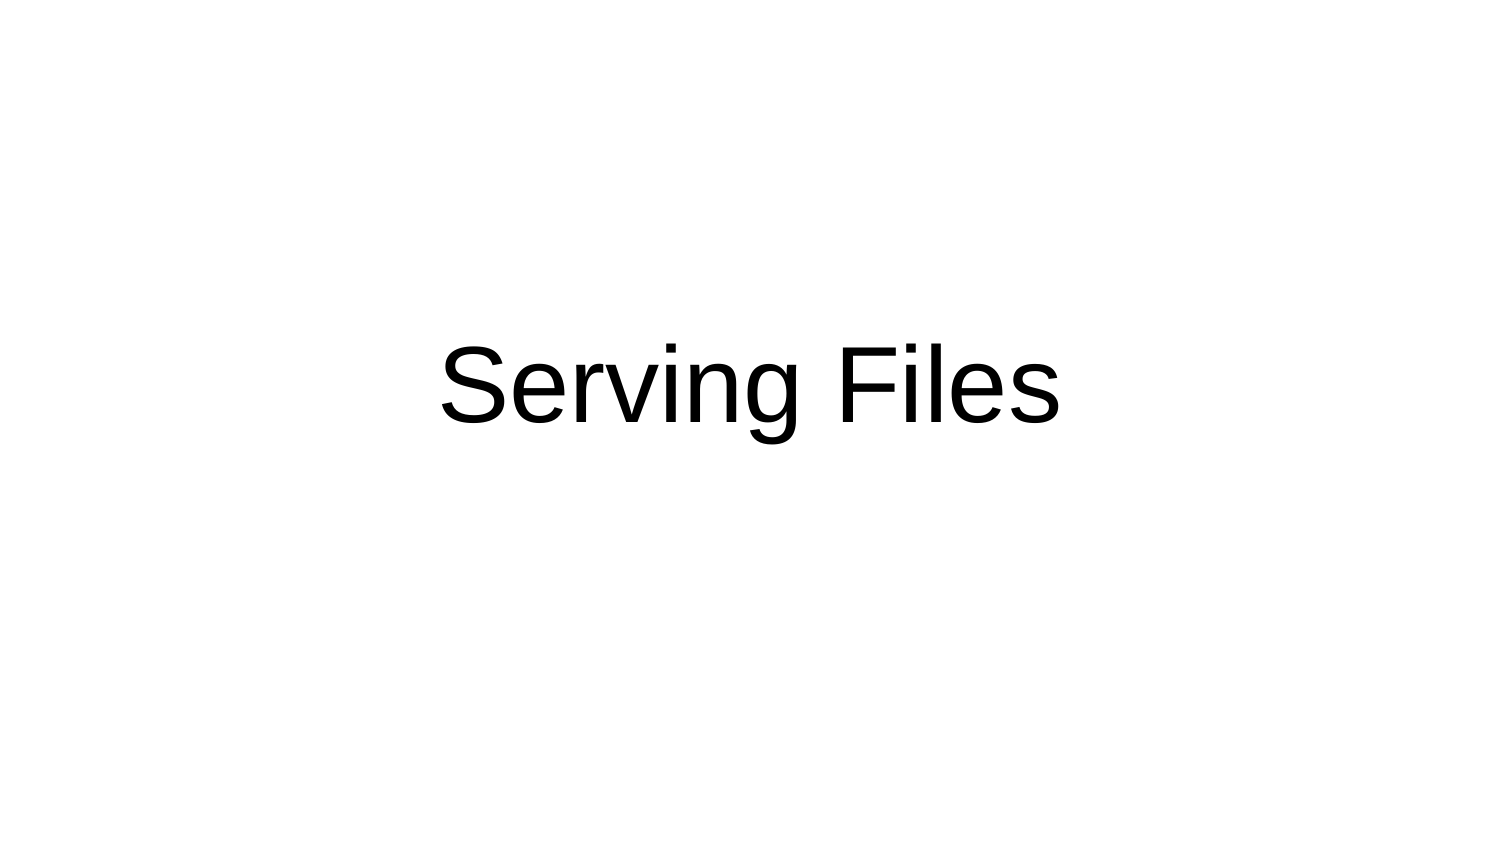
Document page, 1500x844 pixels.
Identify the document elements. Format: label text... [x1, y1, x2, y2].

title Serving Files [51, 122, 1449, 459]
